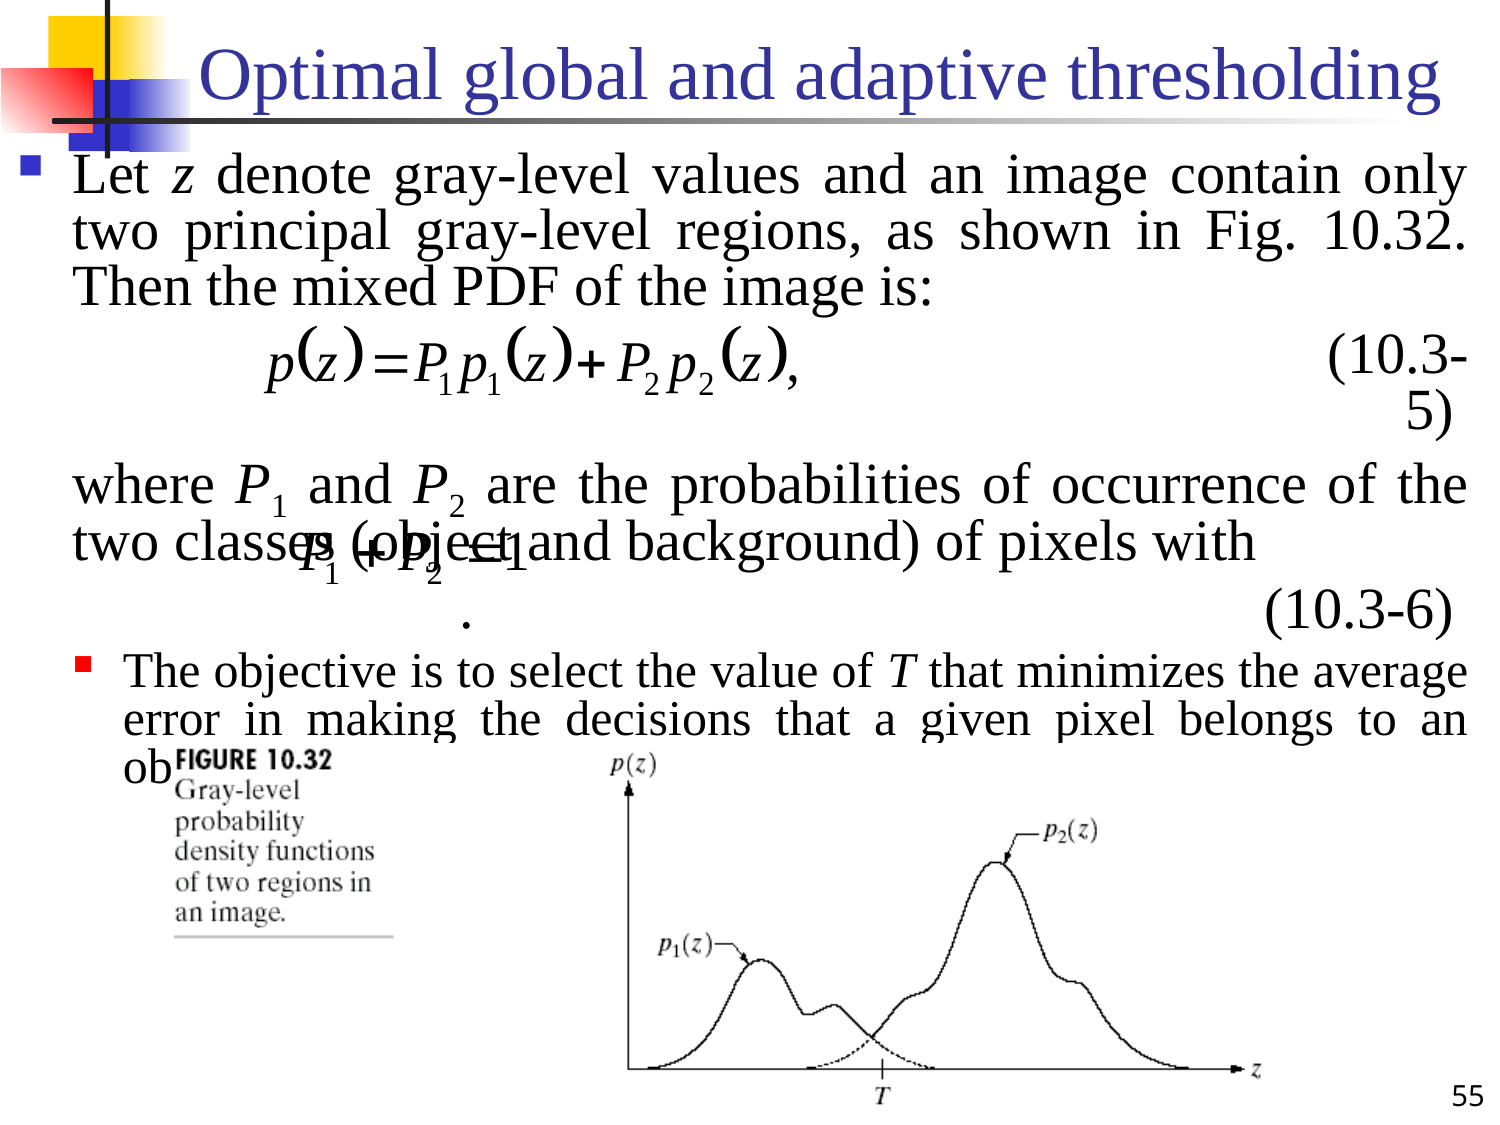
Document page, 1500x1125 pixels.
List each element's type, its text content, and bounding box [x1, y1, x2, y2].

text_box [289, 513, 538, 595]
picture [171, 743, 1270, 1114]
title Optimal global and adaptive thresholding [183, 1, 1462, 122]
list Let z denote gray-level values and an image contain only two principal gray-level regions, as shown in Fig. 10.32. Then the mixed PDF of the image is: (10.3-5) where P1 and P2 are the probabilities of occurrence of the two classes (object and background) of pixels with . (10.3-6) The objective is to select the value of T that minimizes the average error in making the decisions that a given pixel belongs to an object or to the background. [17, 148, 1469, 1083]
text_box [251, 323, 810, 406]
slide_number 55 [1234, 1082, 1500, 1125]
